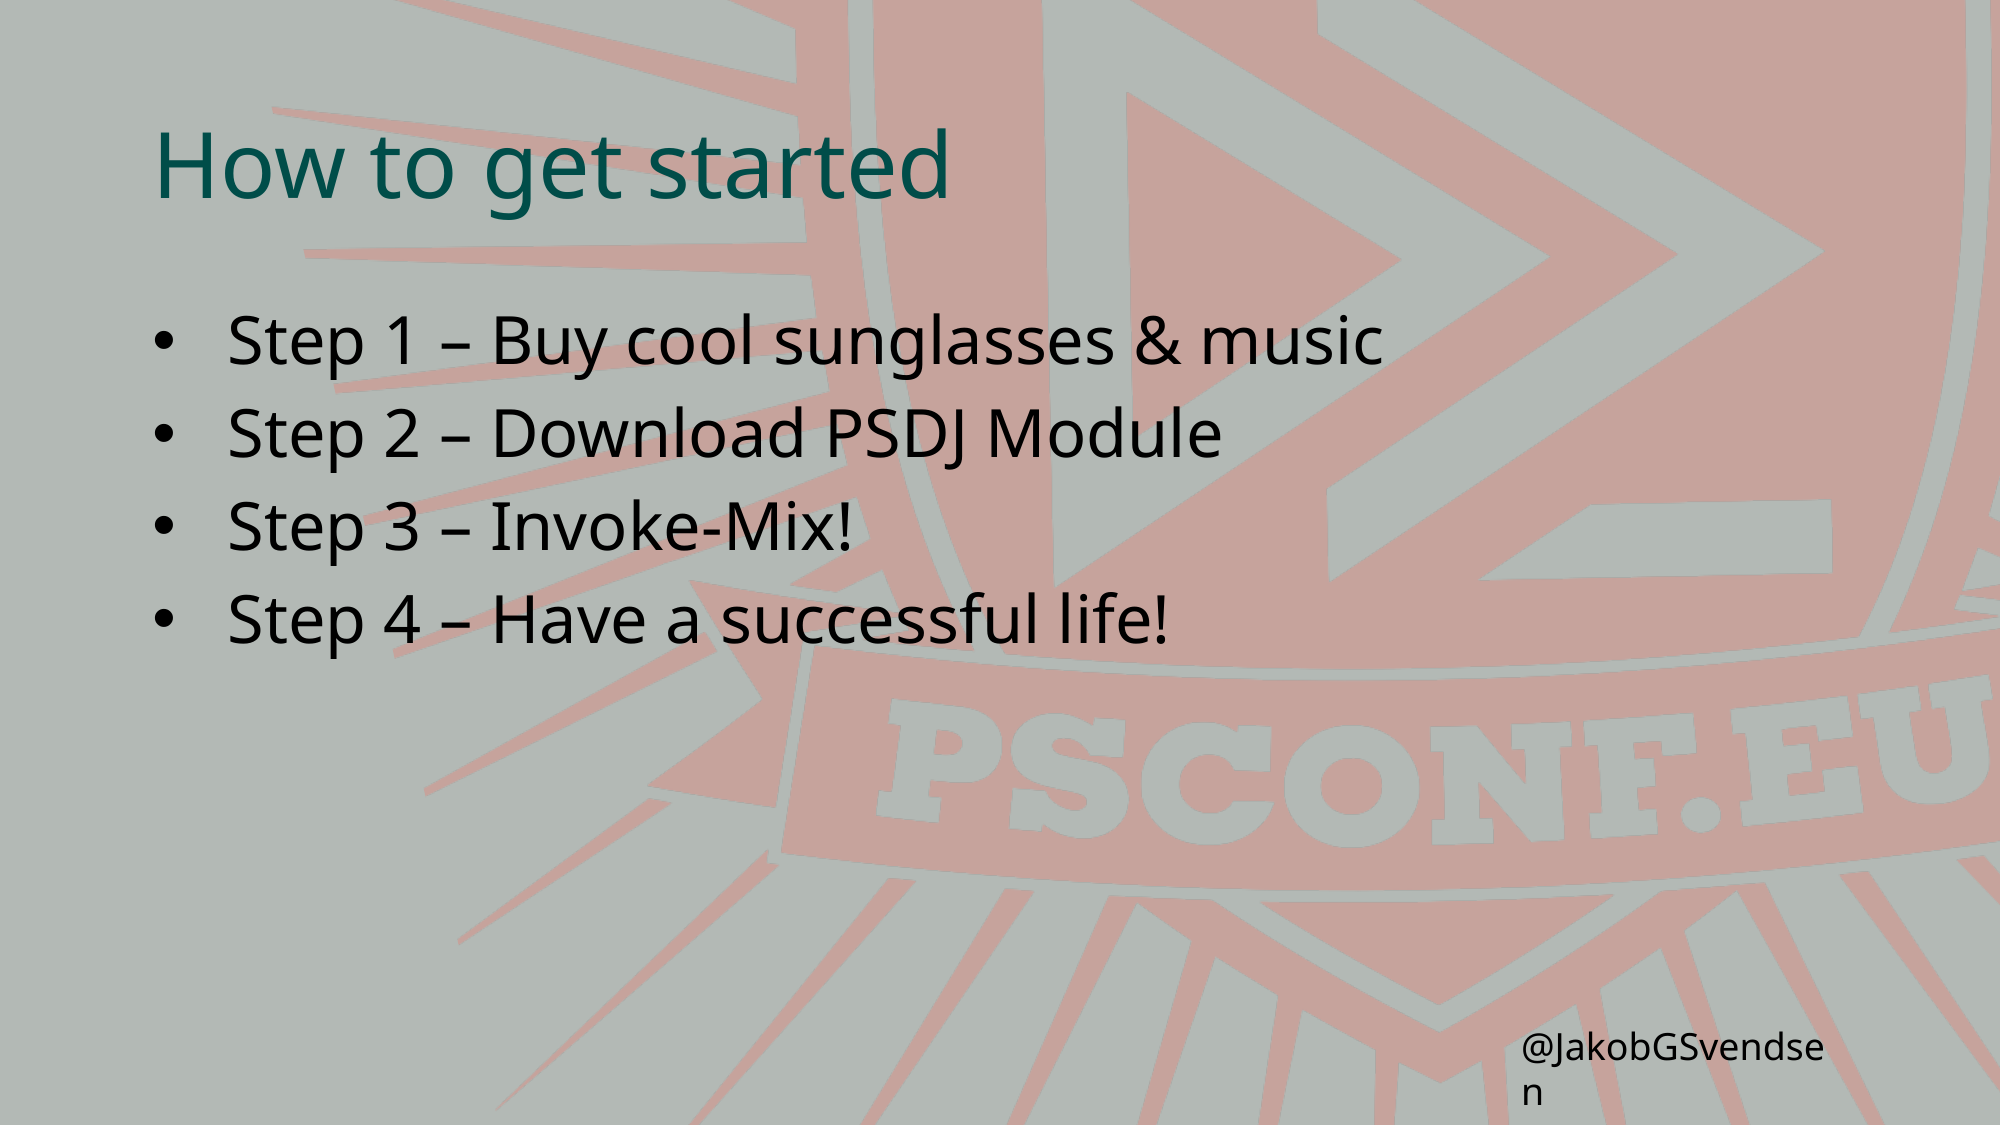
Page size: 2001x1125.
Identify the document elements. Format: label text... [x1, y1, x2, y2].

list Step 1 – Buy cool sunglasses & music Step 2 – Download PSDJ Module Step 3 – Invoke-Mix! Step 4 – Have a successful life! [137, 299, 1863, 1014]
title How to get started [137, 59, 1863, 278]
footer @JakobGSvendsen [1506, 1038, 1863, 1098]
